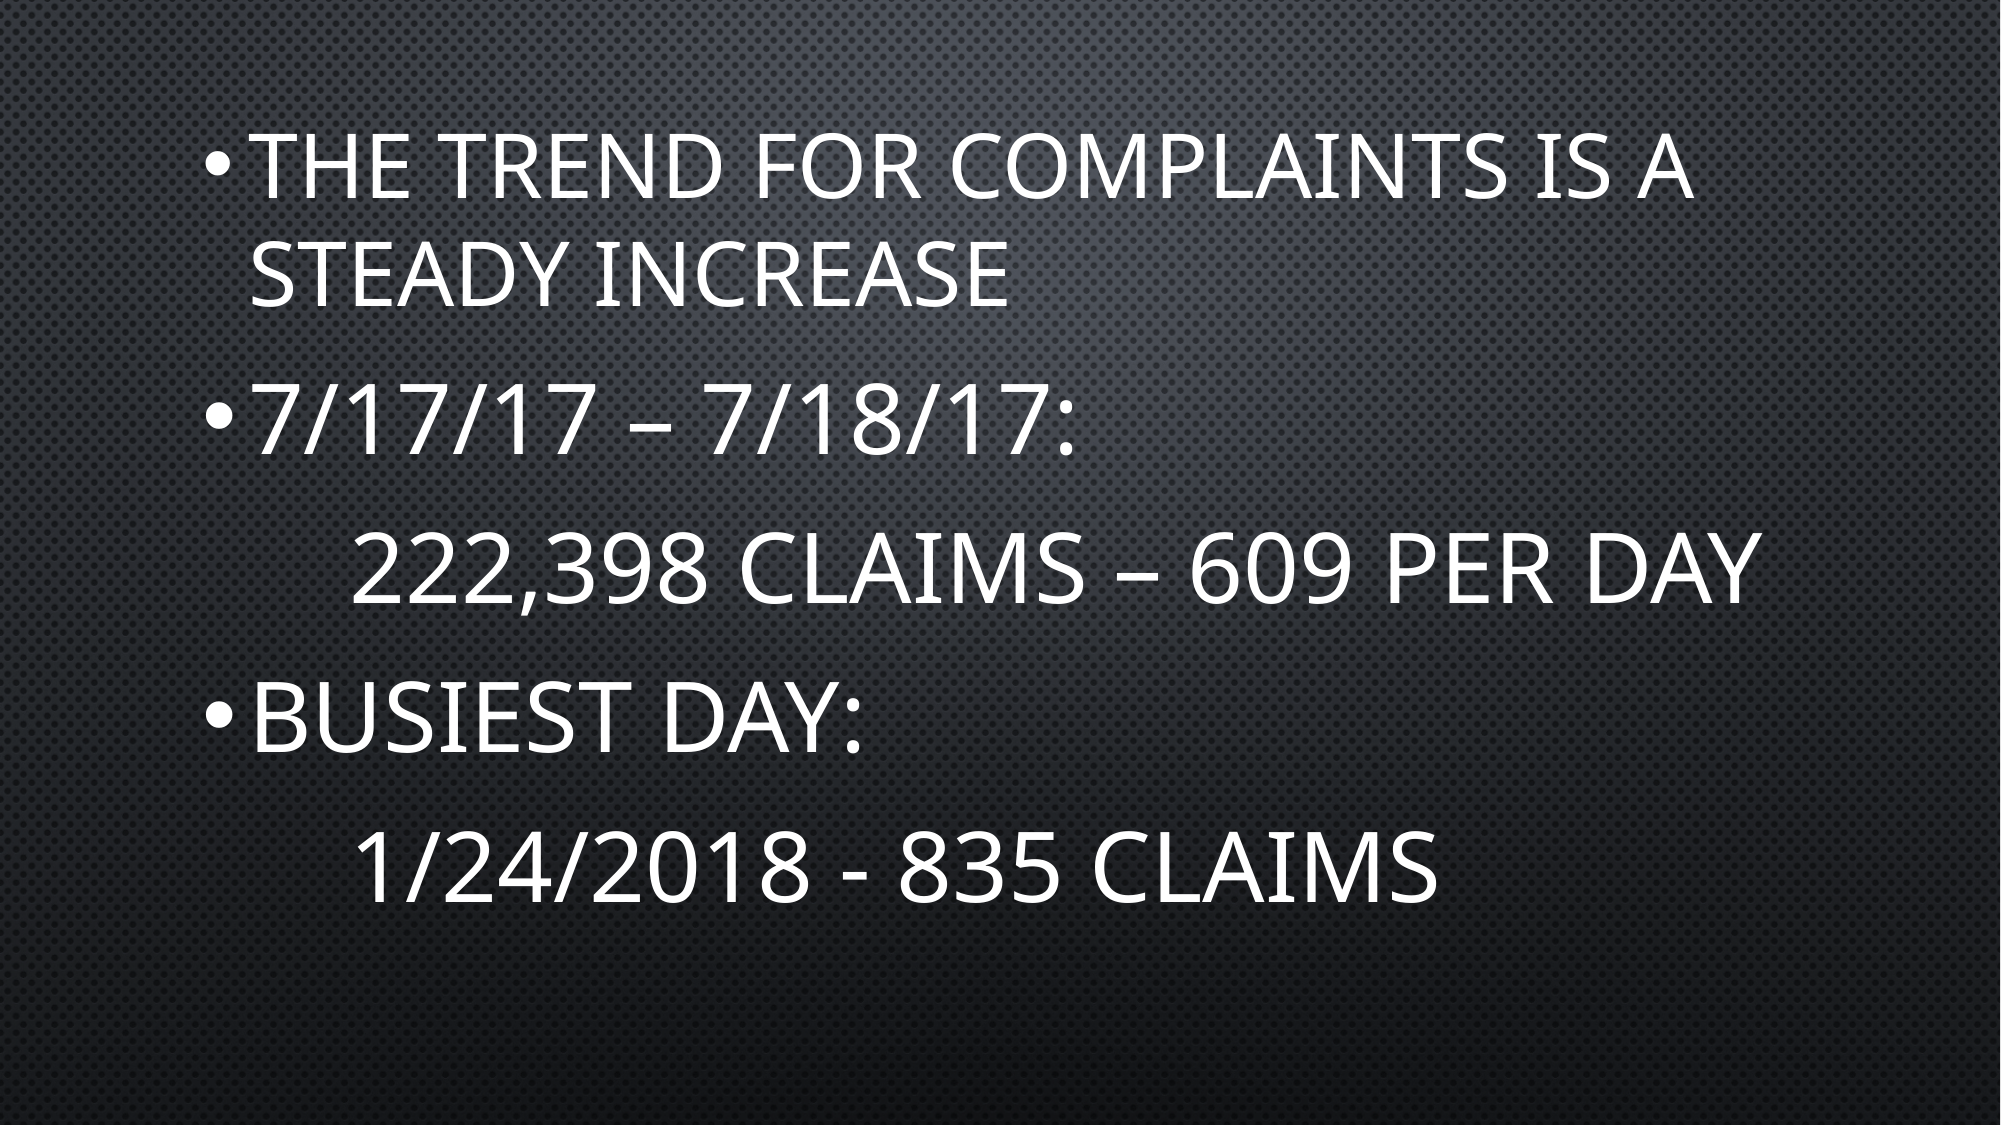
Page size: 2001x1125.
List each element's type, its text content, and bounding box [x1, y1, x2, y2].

list The trend for Complaints is A Steady Increase 7/17/17 – 7/18/17: 222,398 Claims – 609 Per Day Busiest Day: 1/24/2018 - 835 Claims [187, 80, 1813, 950]
